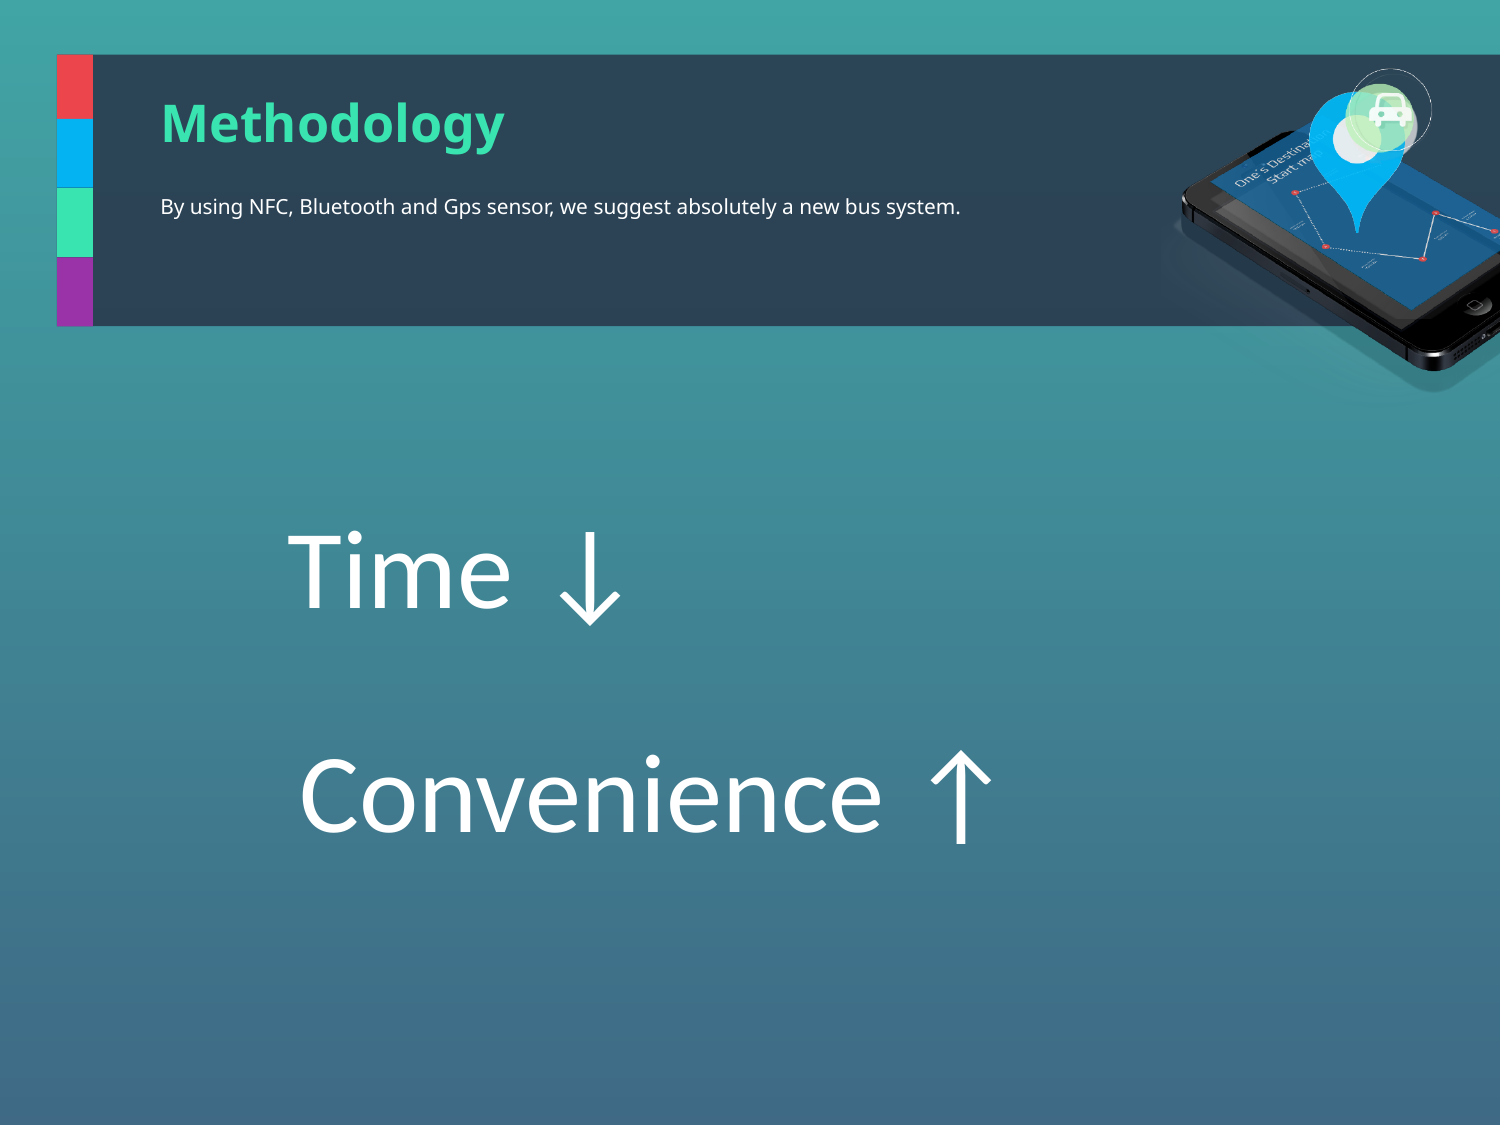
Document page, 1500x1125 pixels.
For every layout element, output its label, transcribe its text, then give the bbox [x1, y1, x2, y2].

text_box Convenience ↑ [284, 712, 1033, 863]
title Methodology [145, 90, 1390, 170]
text_box By using NFC, Bluetooth and Gps sensor, we suggest absolutely a new bus system. [145, 186, 1079, 226]
text_box Time ↓ [272, 489, 771, 639]
picture [1161, 60, 1500, 412]
